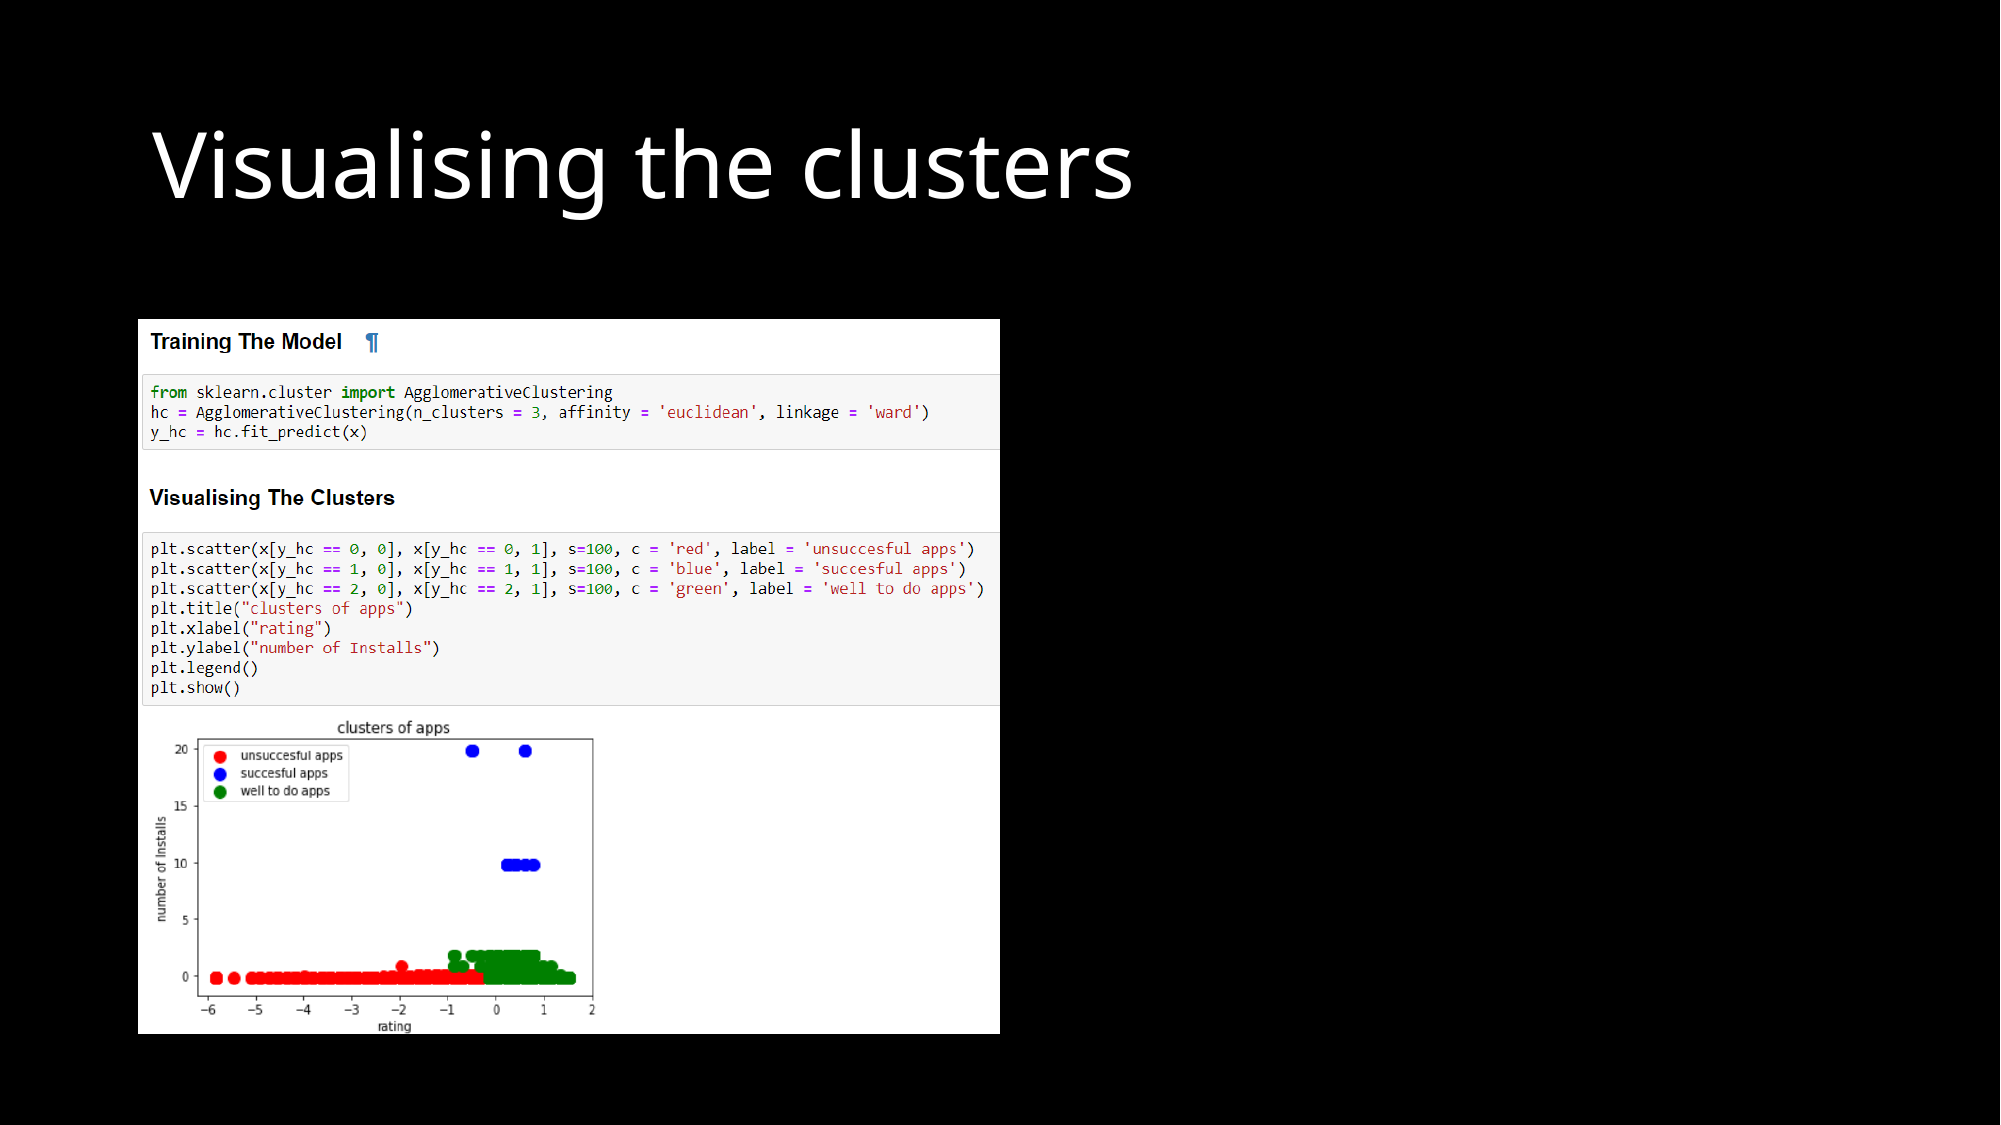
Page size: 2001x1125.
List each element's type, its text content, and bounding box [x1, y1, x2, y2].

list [138, 319, 1001, 1034]
title Visualising the clusters [137, 59, 1863, 278]
